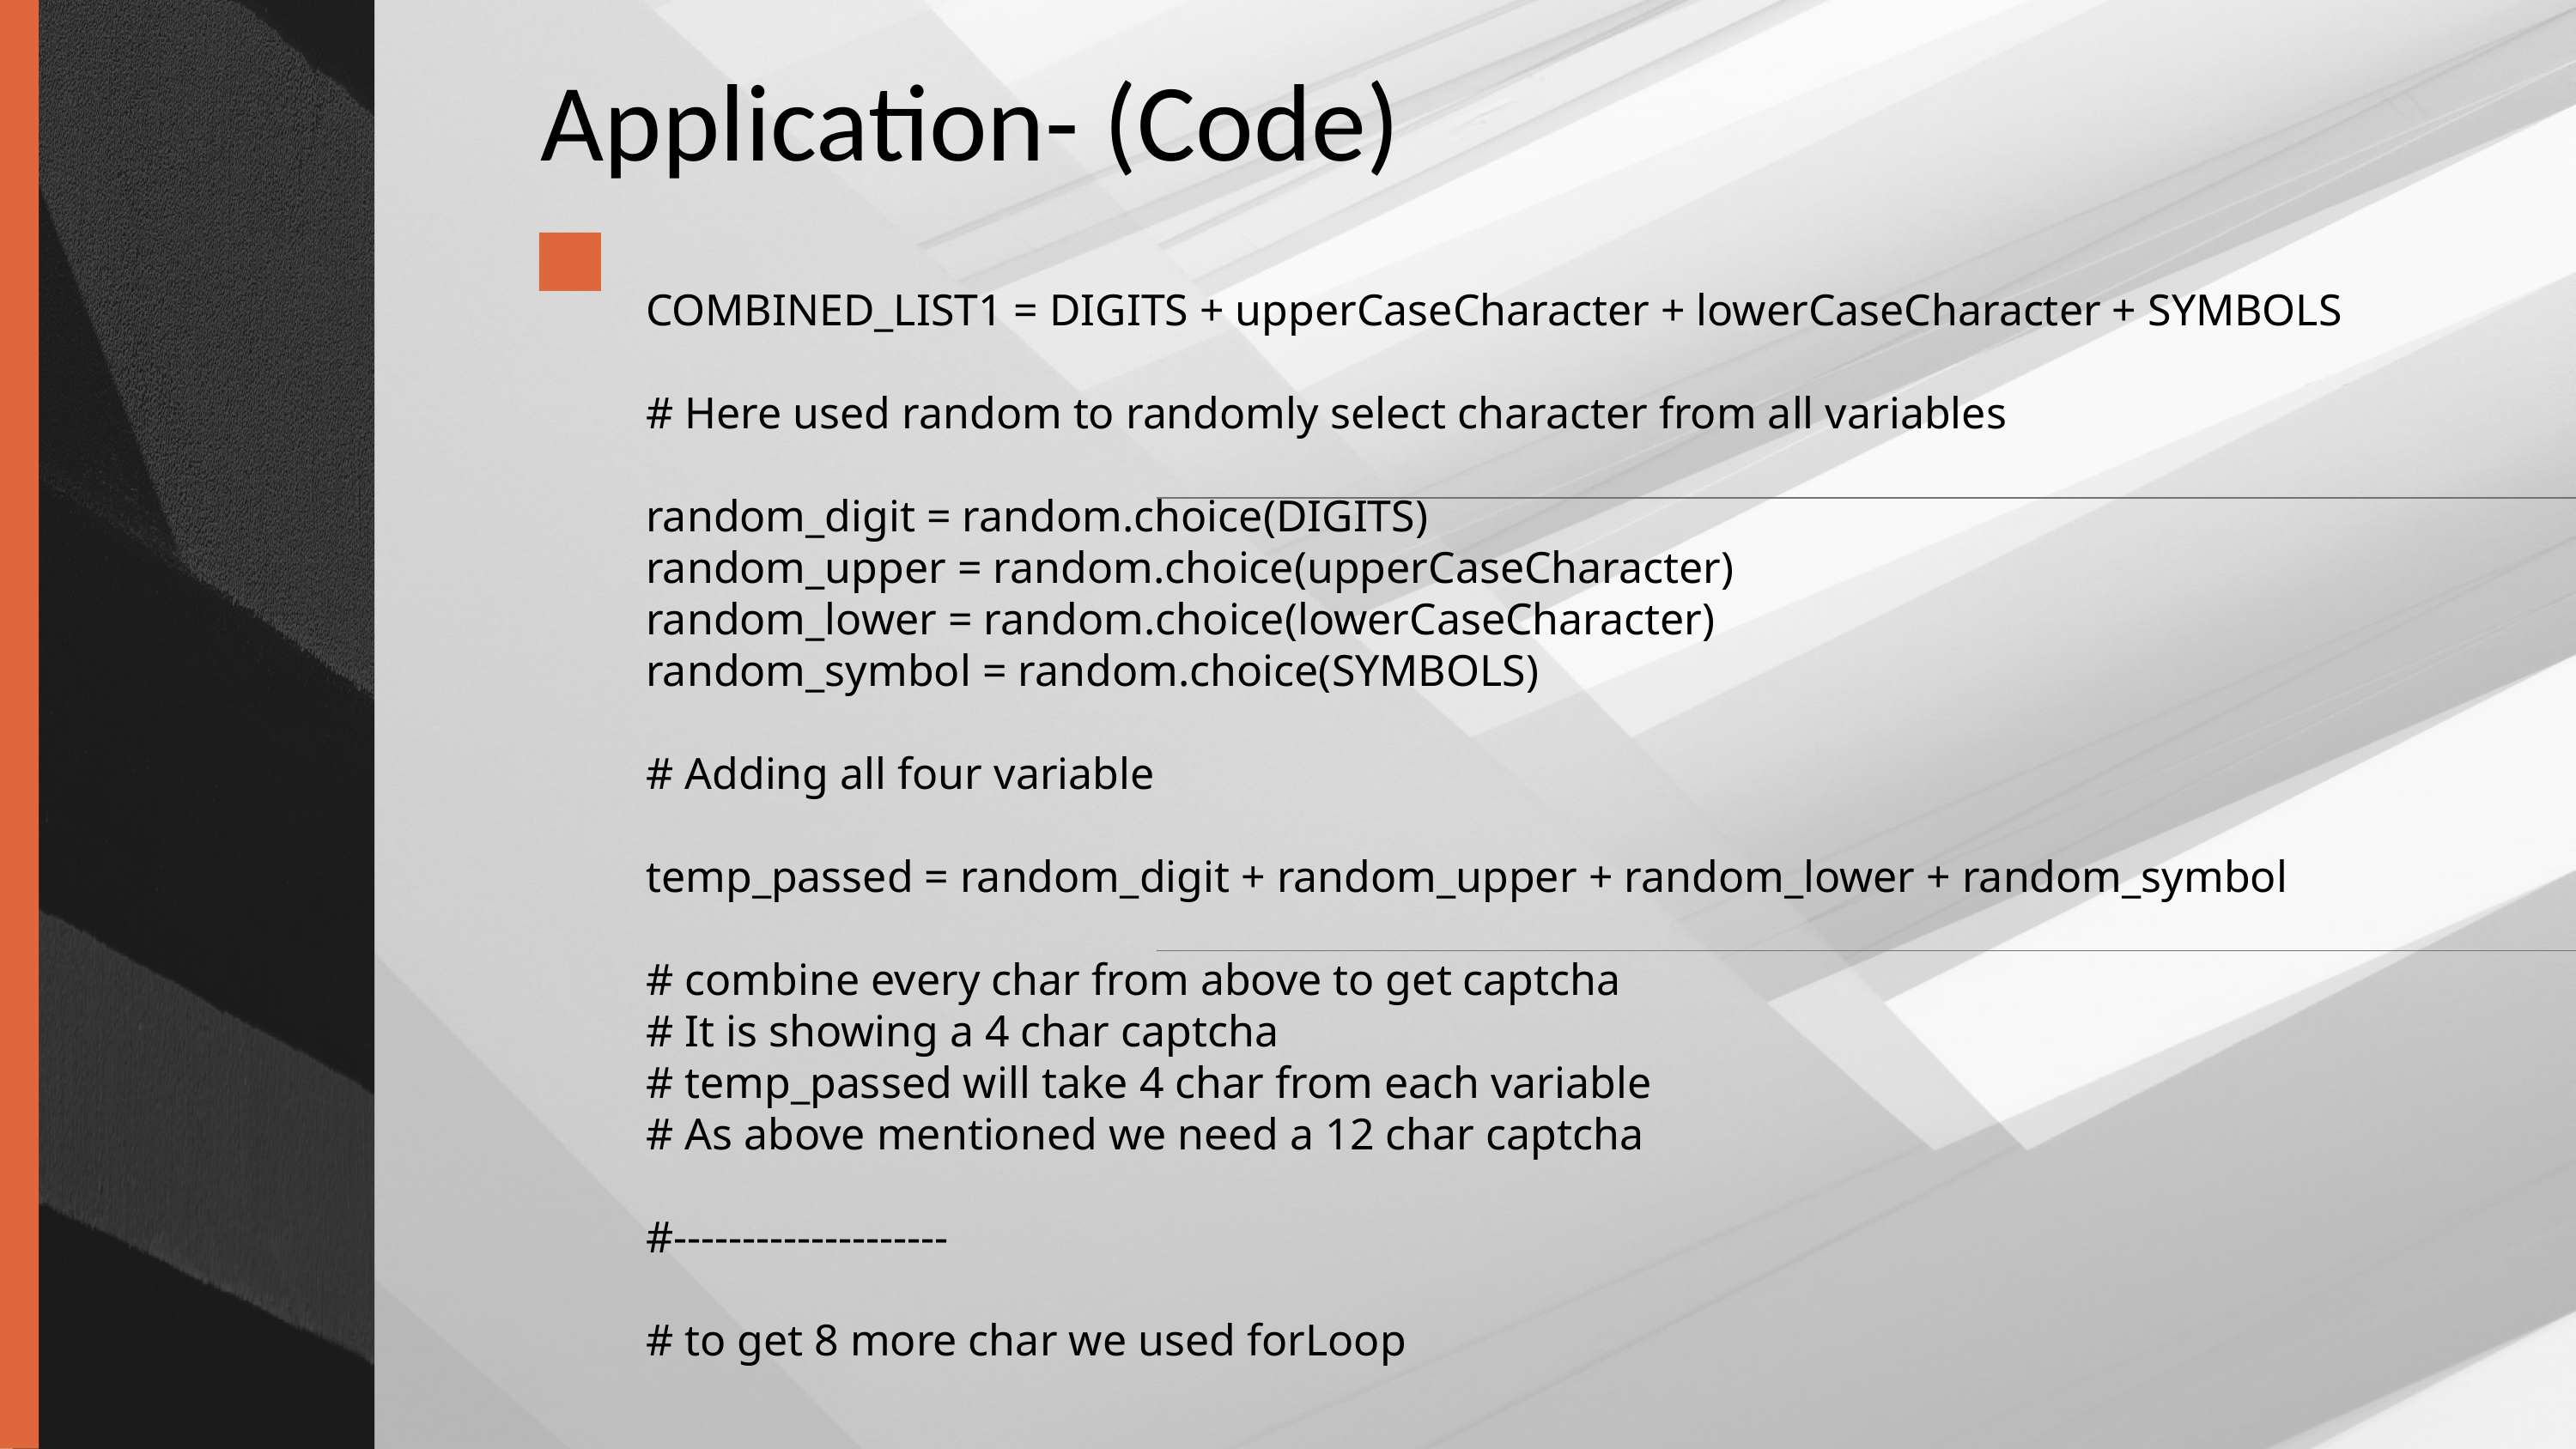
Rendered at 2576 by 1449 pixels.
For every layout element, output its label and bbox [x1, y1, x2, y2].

text_box [0, 0, 2576, 1449]
text_box [1156, 497, 2576, 952]
